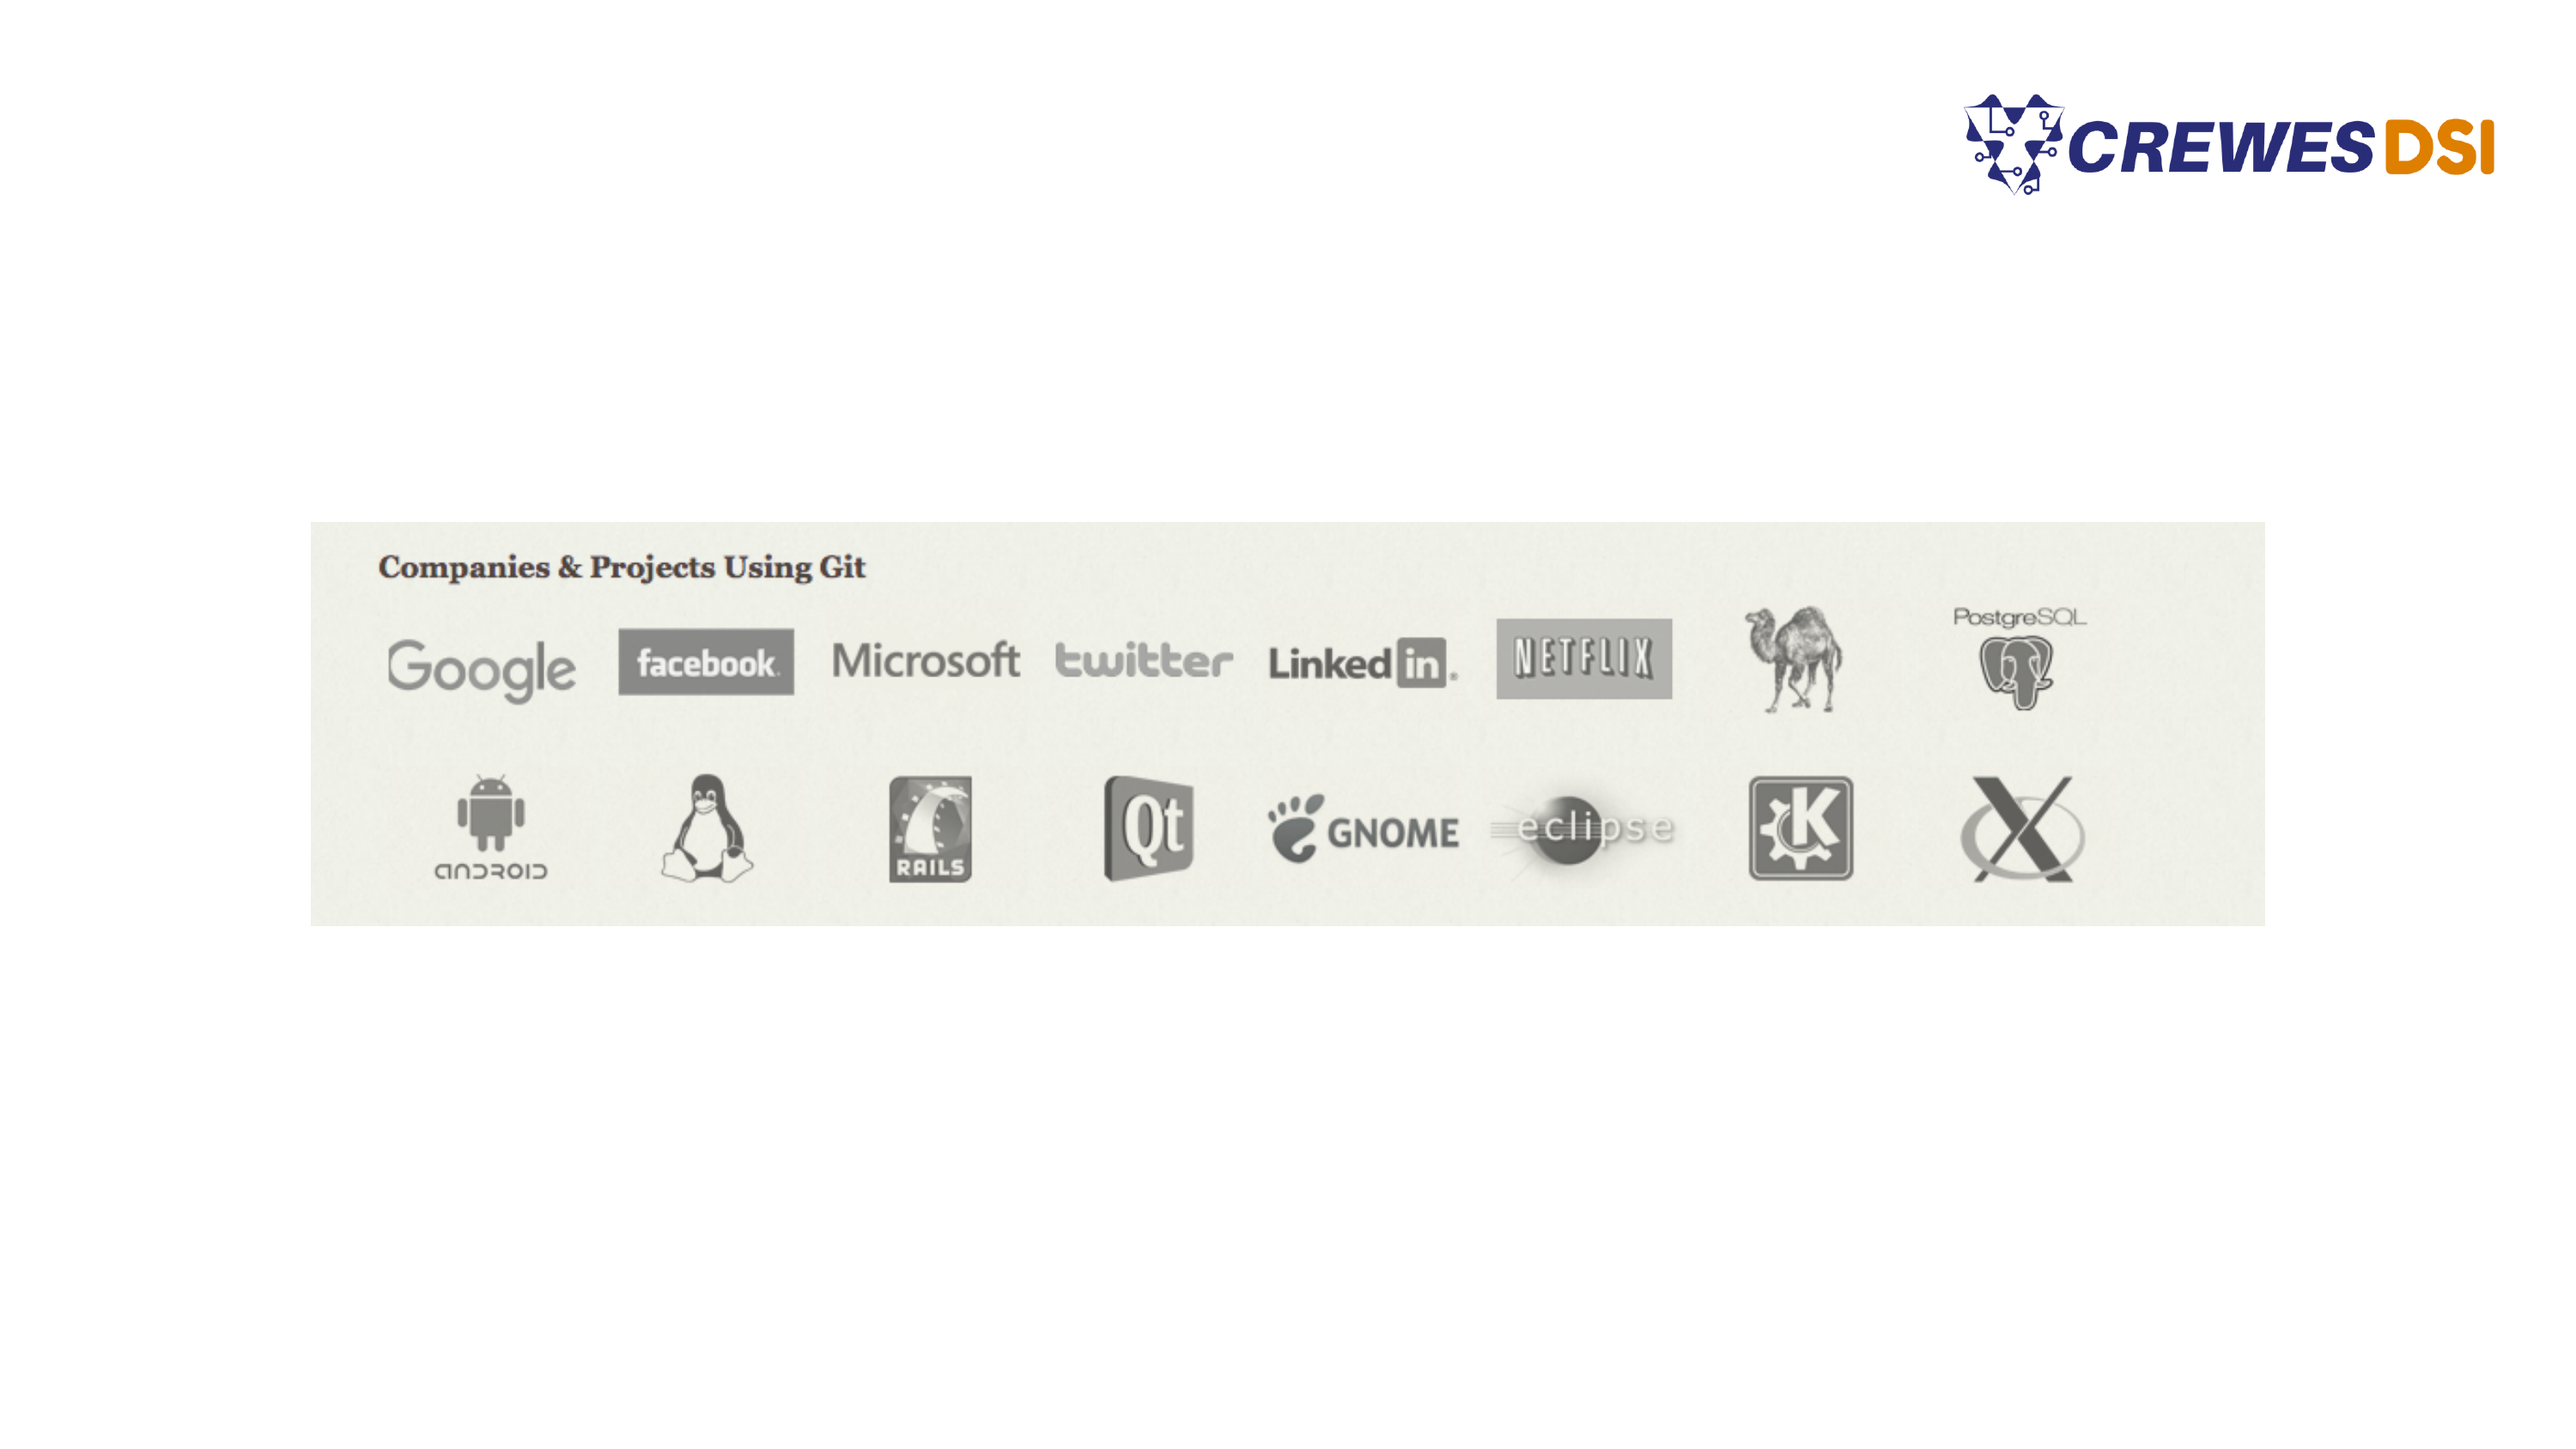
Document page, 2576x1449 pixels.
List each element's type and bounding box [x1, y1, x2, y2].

picture [311, 522, 2265, 926]
picture [1949, 79, 2510, 211]
